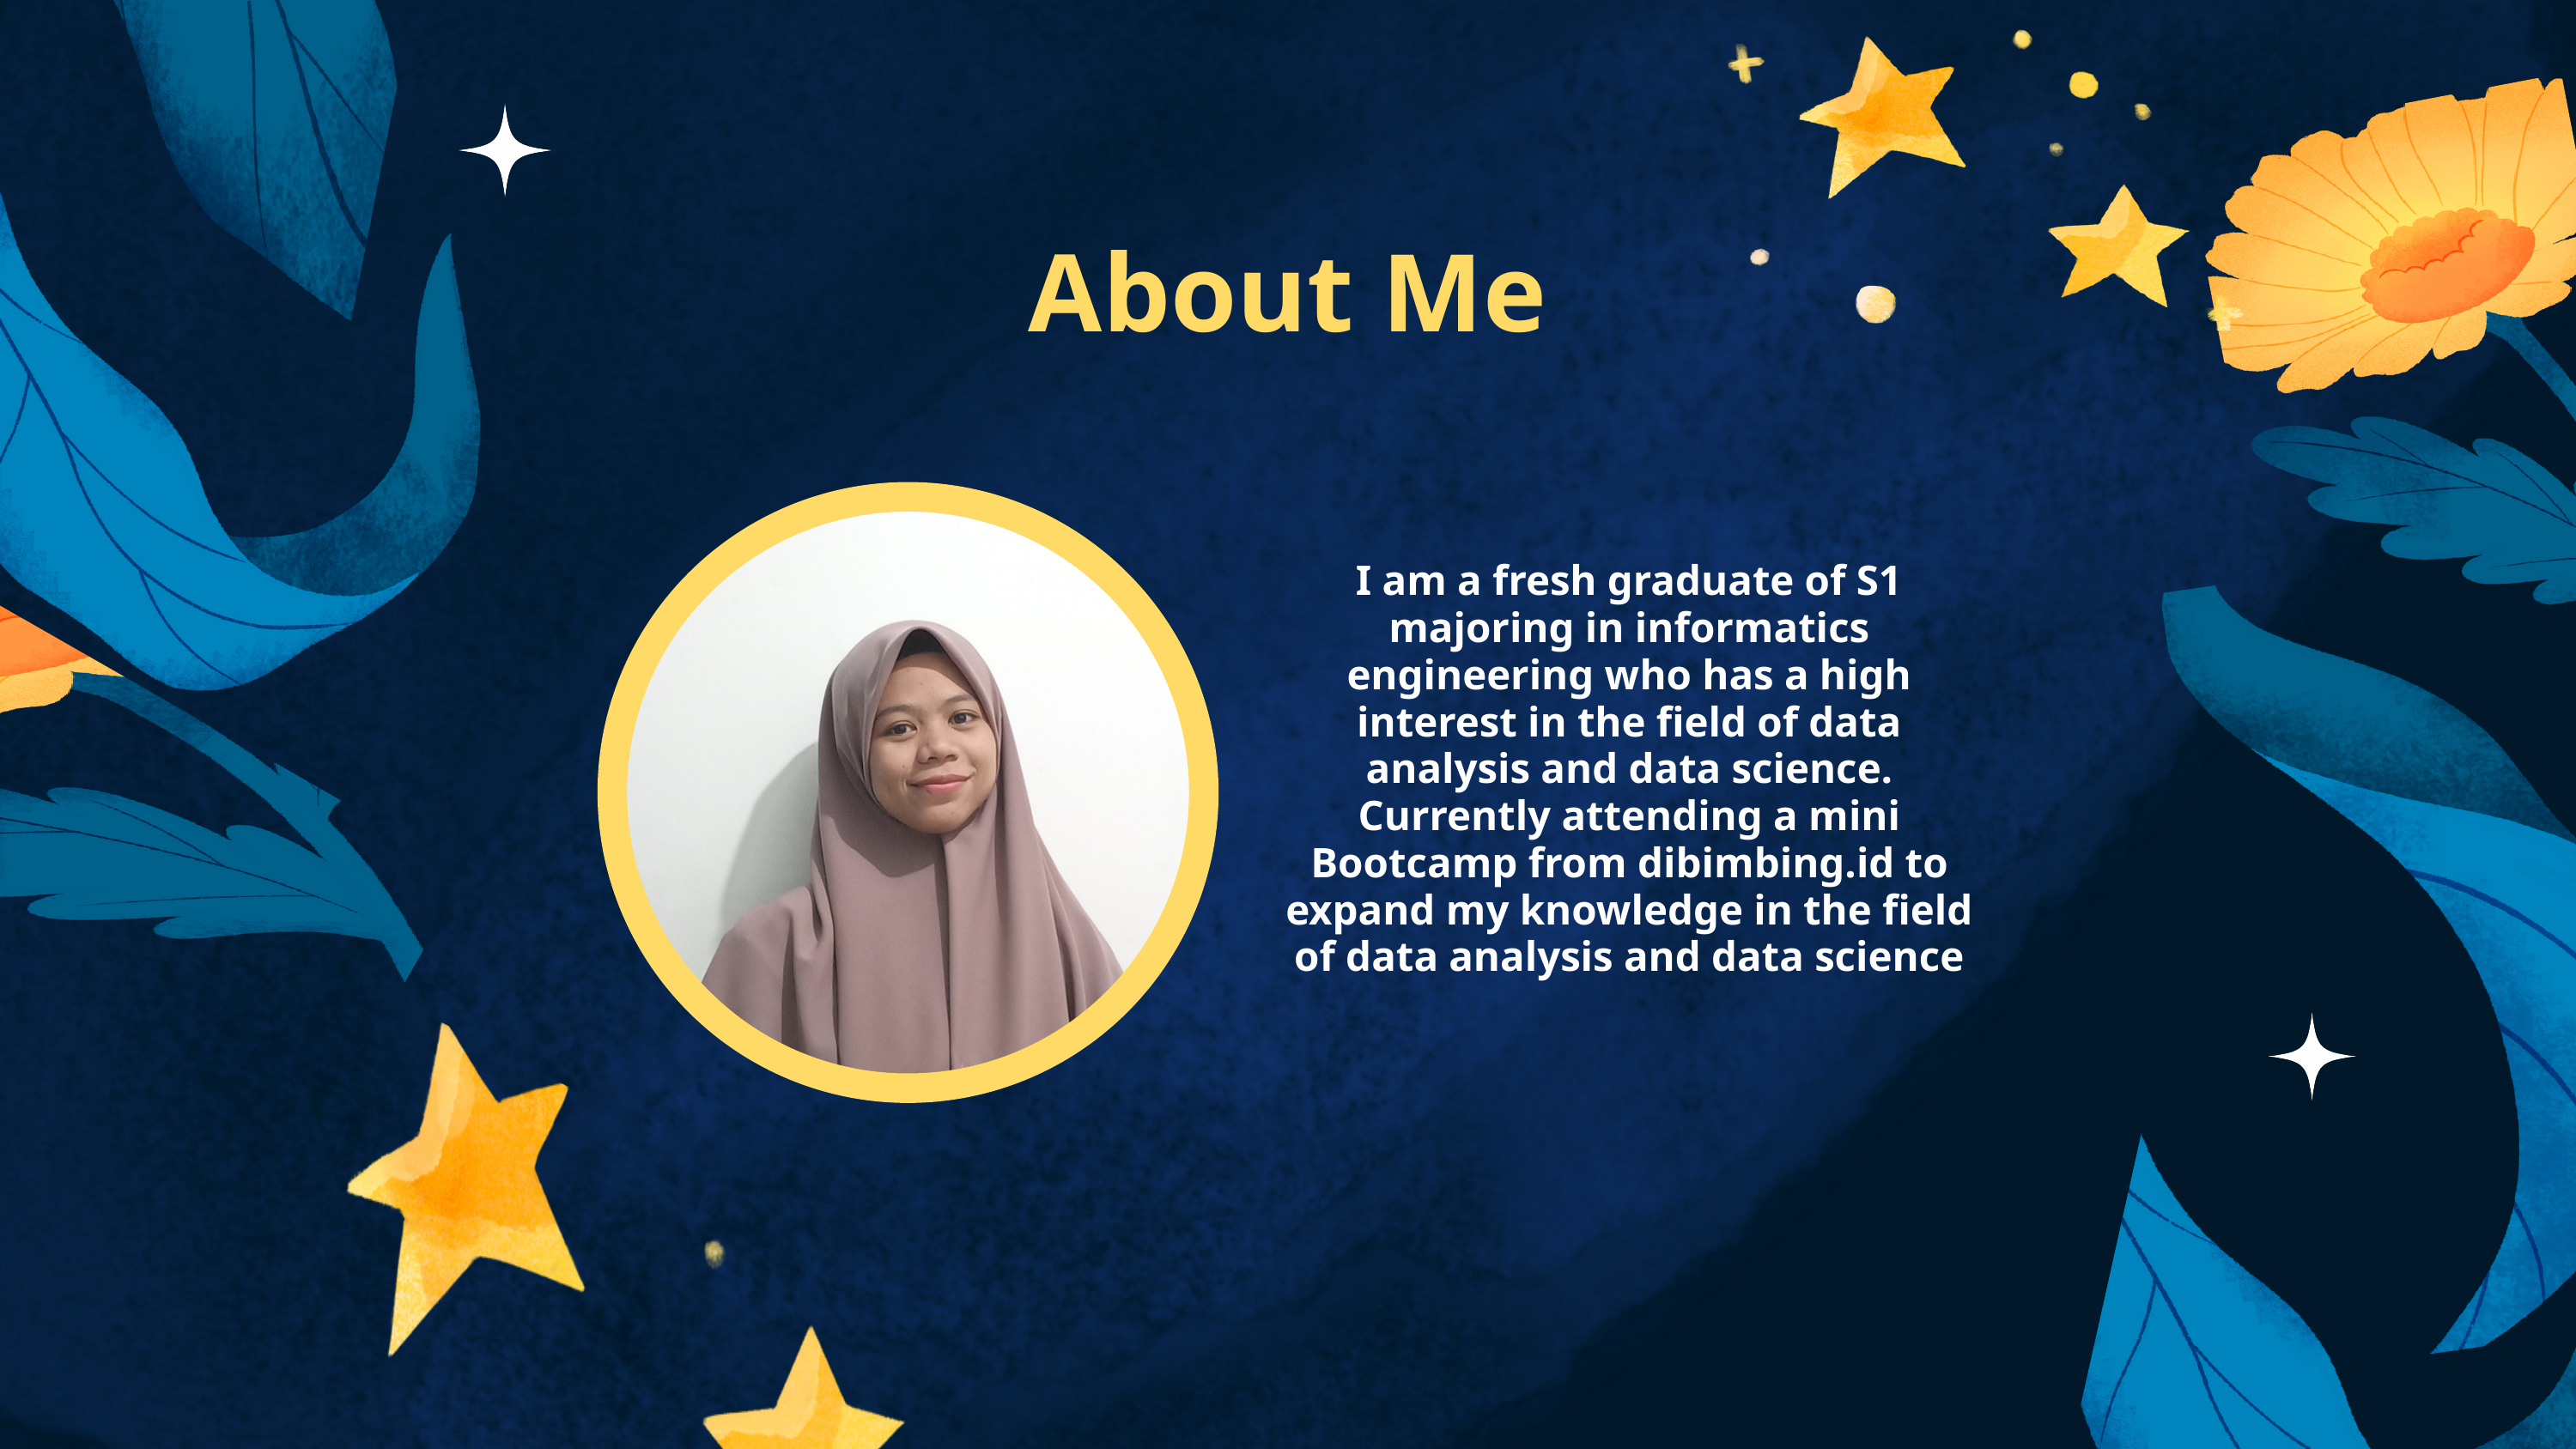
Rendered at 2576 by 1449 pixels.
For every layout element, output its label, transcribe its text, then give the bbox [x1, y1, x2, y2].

text_box [2160, 578, 2576, 1114]
text_box [0, 0, 2576, 1449]
text_box [0, 144, 481, 691]
text_box [457, 102, 553, 198]
text_box About Me [858, 230, 1718, 354]
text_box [611, 496, 1205, 1088]
text_box [2267, 1011, 2357, 1101]
text_box [240, 1006, 984, 1449]
text_box [0, 0, 415, 330]
text_box I am a fresh graduate of S1 majoring in informatics engineering who has a high interest in the field of data analysis and data science. Currently attending a mini Bootcamp from dibimbing.id to expand my knowledge in the field of data analysis and data science [1282, 556, 1977, 980]
text_box [2070, 1023, 2576, 1449]
text_box [0, 605, 468, 1229]
text_box [1724, 29, 2245, 330]
text_box [2218, 73, 2576, 923]
